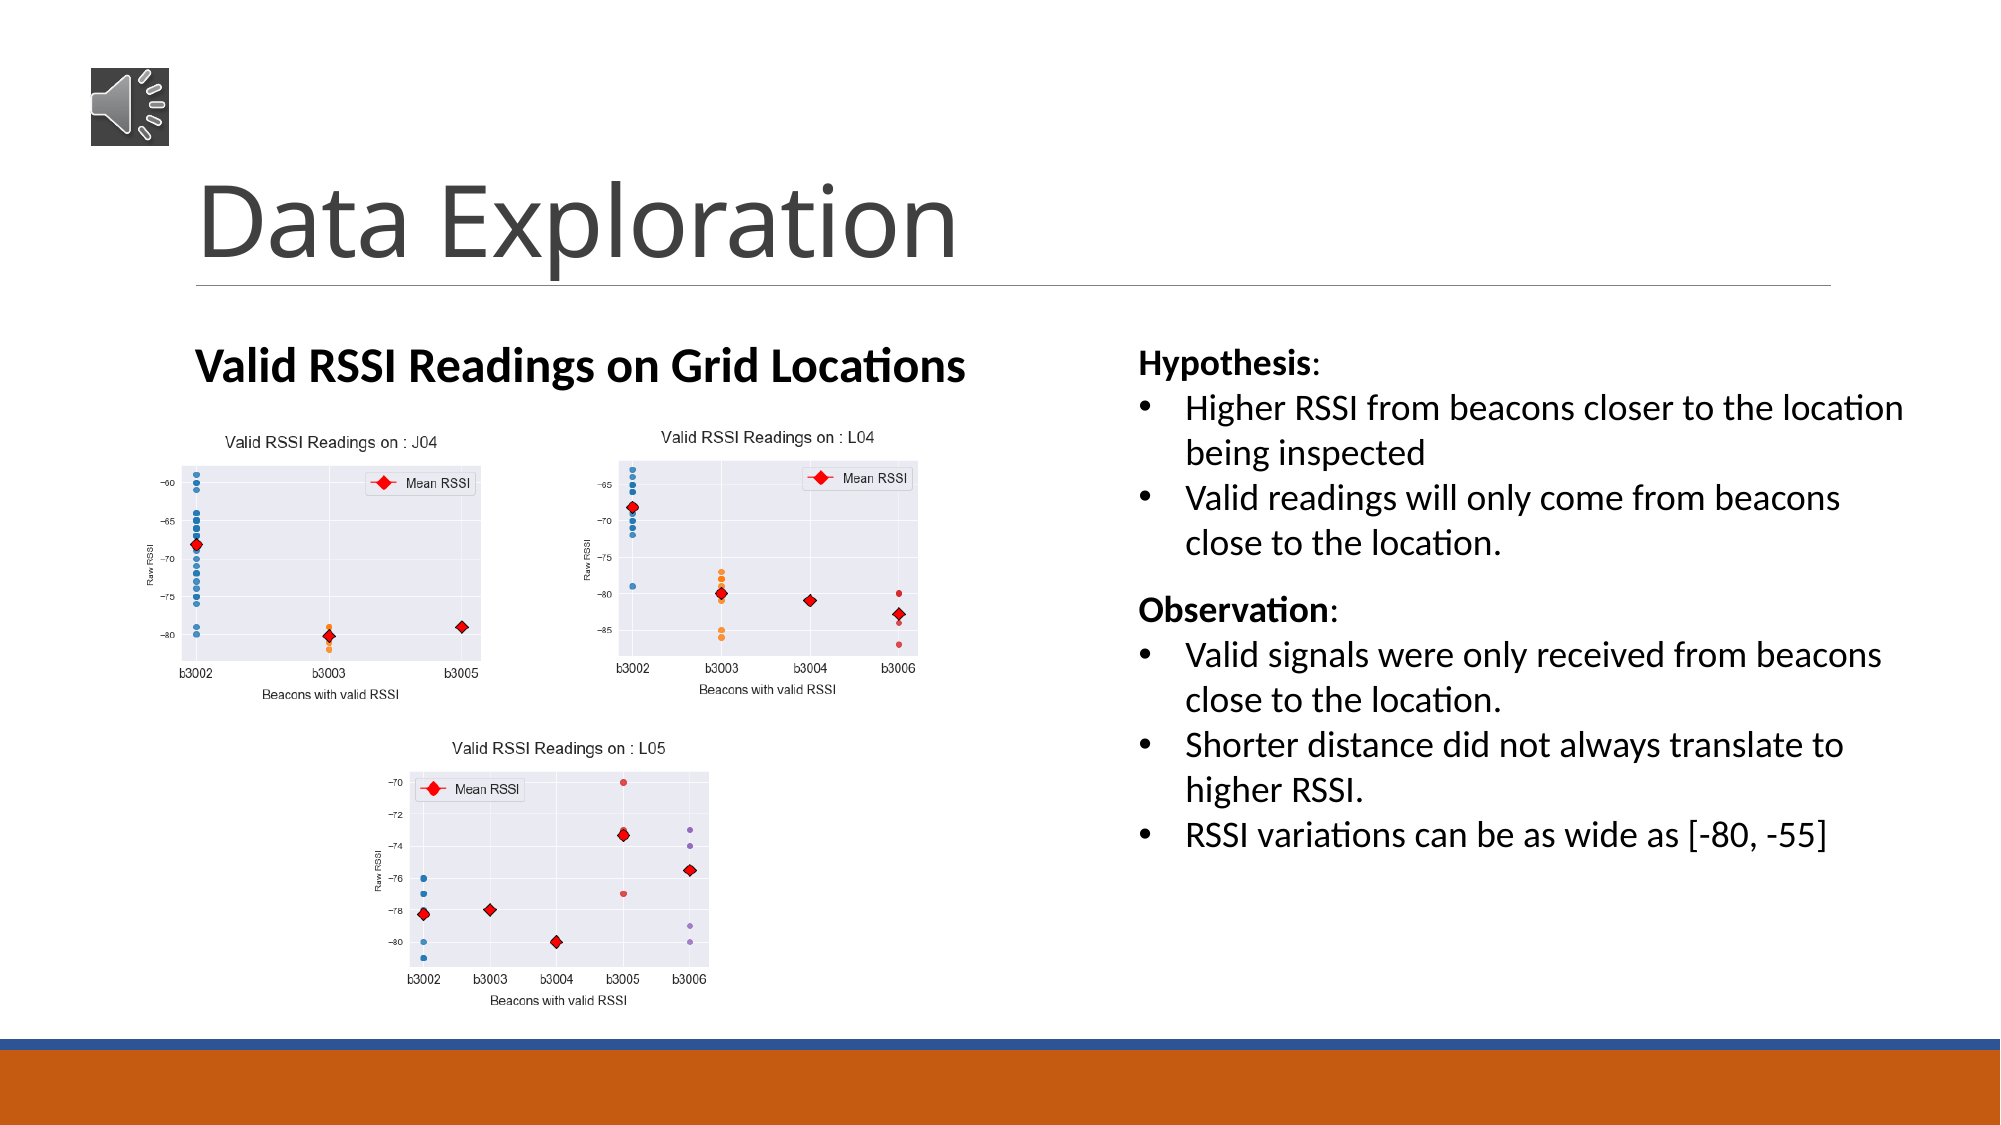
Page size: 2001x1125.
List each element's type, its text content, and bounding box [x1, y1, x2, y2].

picture [578, 424, 925, 703]
text_box Valid RSSI Readings on Grid Locations [179, 324, 1262, 400]
picture [369, 735, 716, 1014]
picture [89, 66, 171, 148]
text_box Hypothesis: Higher RSSI from beacons closer to the location being inspected Valid readings will only come from beacons close to the location. [1123, 330, 1925, 571]
picture [141, 429, 488, 708]
title Data Exploration [180, 47, 1830, 285]
text_box Observation: Valid signals were only received from beacons close to the location. Shorter distance did not always translate to higher RSSI. RSSI variations can be as wide as [-80, -55] [1123, 578, 1925, 863]
